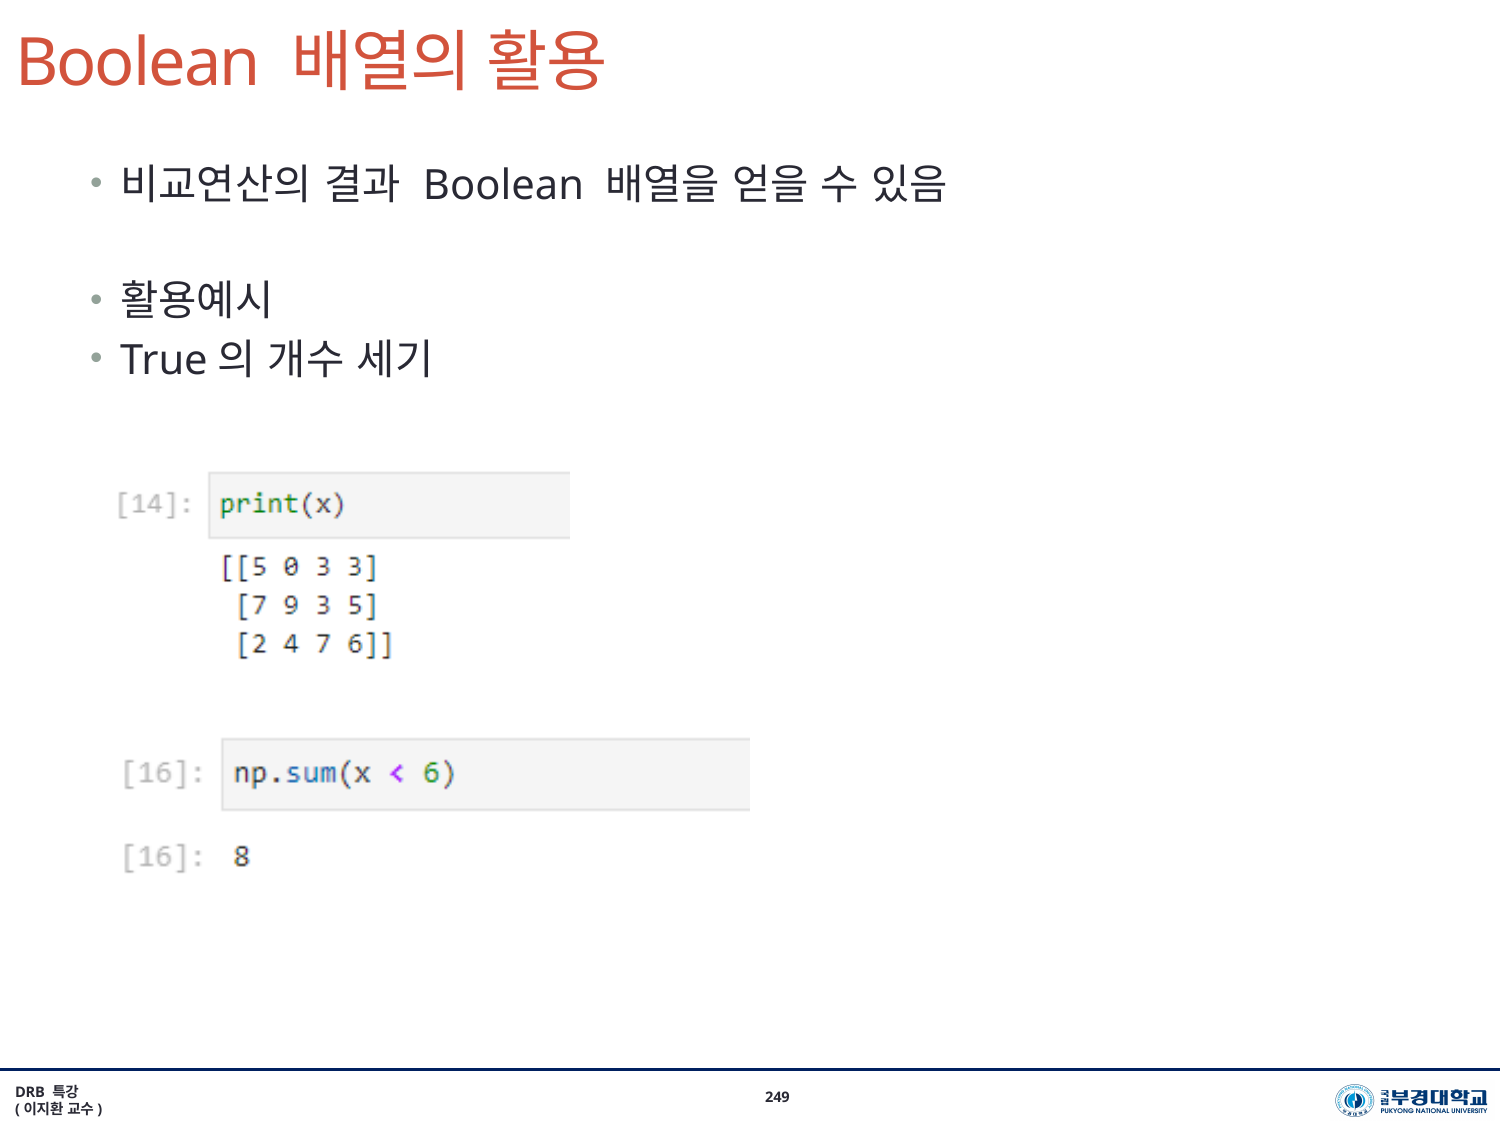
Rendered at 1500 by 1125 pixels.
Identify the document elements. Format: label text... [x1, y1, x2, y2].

slide_number DRB 특강 (이지환 교수) [0, 1082, 303, 1118]
picture [86, 721, 751, 902]
title Boolean 배열의 활용 [0, 1, 1500, 116]
picture [1330, 1079, 1495, 1121]
list 비교연산의 결과 Boolean 배열을 얻을 수 있음 활용예시 True의 개수 세기 [75, 149, 1425, 1033]
picture [87, 445, 570, 712]
